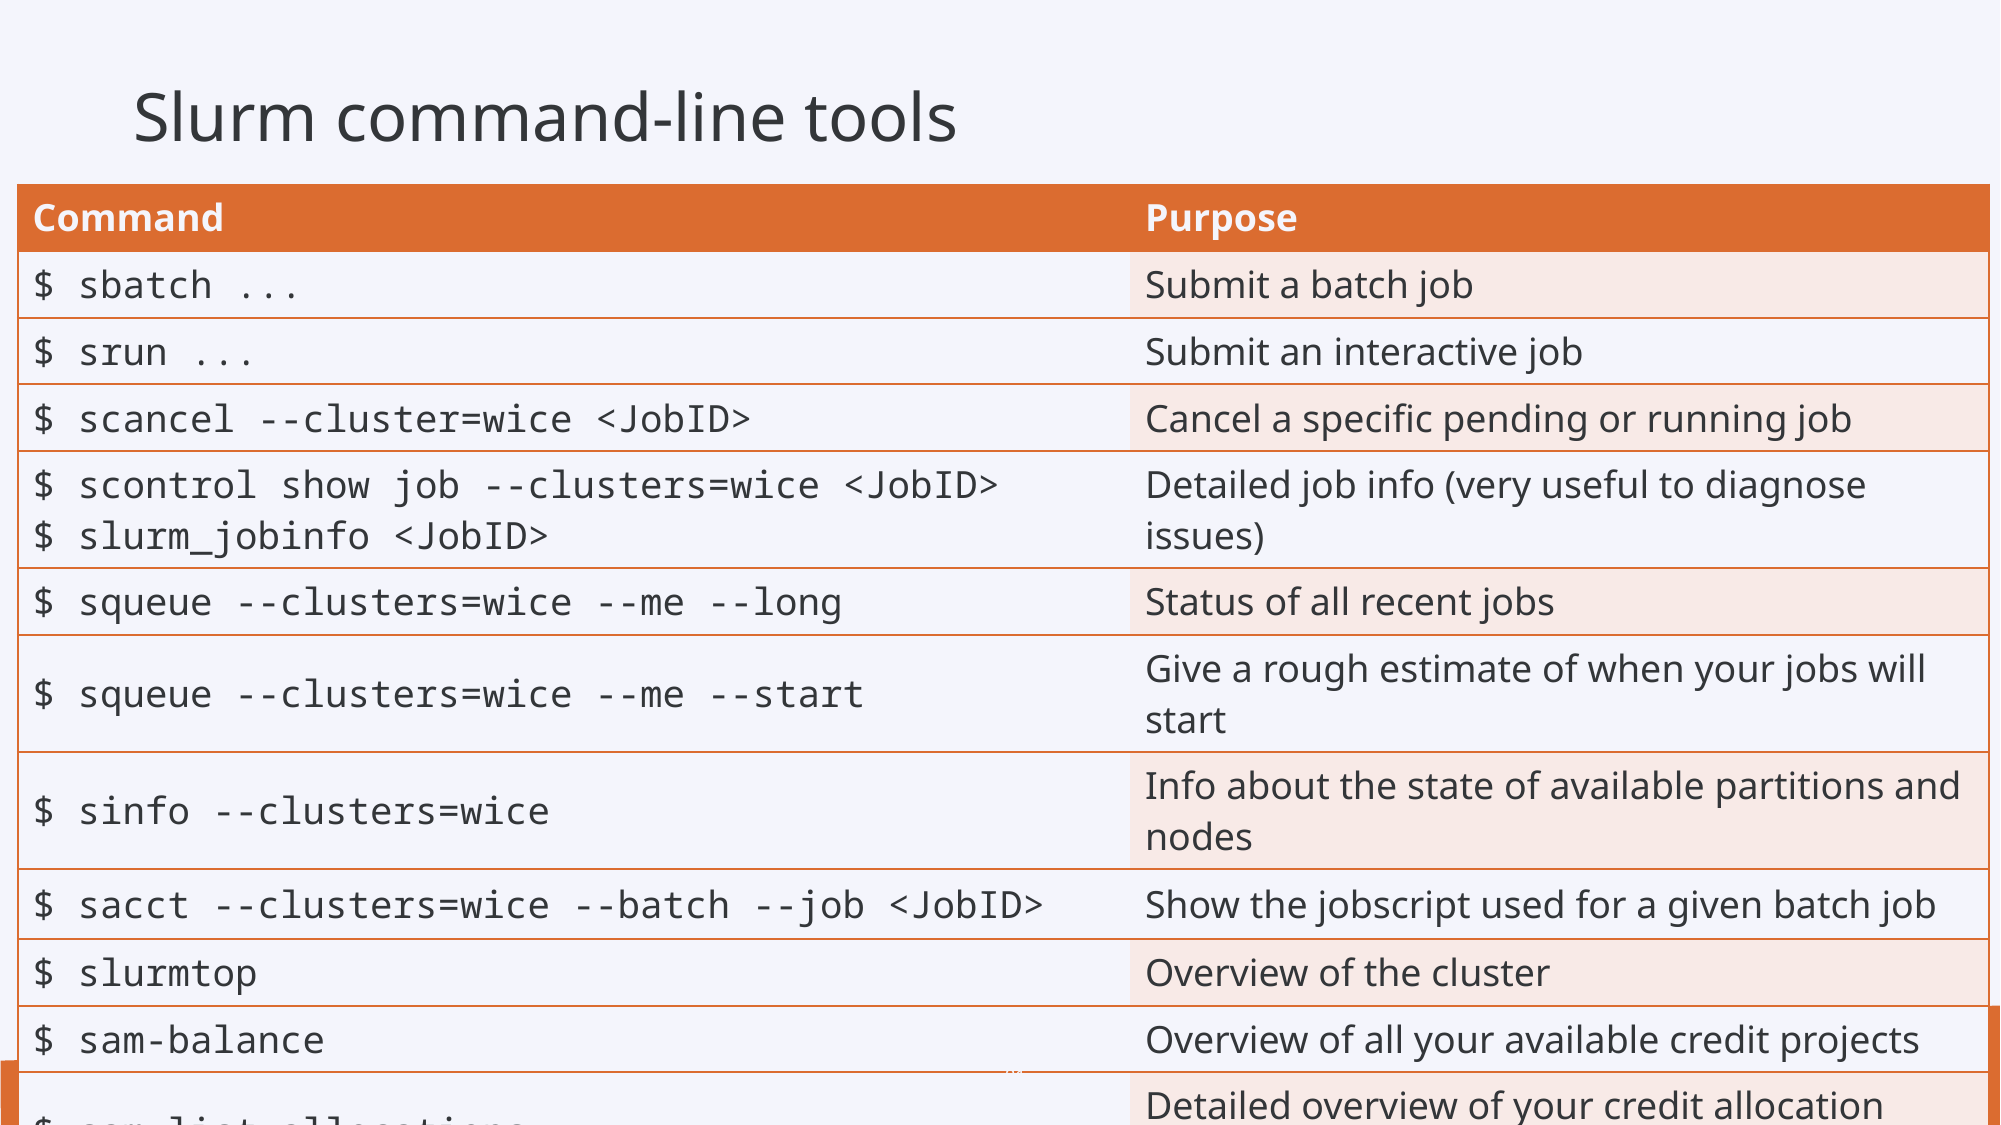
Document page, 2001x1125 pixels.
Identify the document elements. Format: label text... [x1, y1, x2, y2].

table_cell $ sbatch ... [19, 252, 1130, 317]
table_cell $ sam-balance [19, 1007, 1130, 1071]
table_cell $ scontrol show job --clusters=wice <JobID> $ slurm_jobinfo <JobID> [19, 452, 1130, 567]
table_cell Detailed job info (very useful to diagnose issues) [1130, 452, 1988, 567]
table_cell $ srun ... [19, 319, 1130, 383]
table_cell Overview of the cluster [1130, 940, 1988, 1005]
table_cell Show the jobscript used for a given batch job [1130, 870, 1988, 938]
table_cell $ slurmtop [19, 940, 1130, 1005]
table_header Command [19, 185, 1130, 250]
table_cell Submit an interactive job [1130, 319, 1988, 383]
table_header Purpose [1130, 185, 1988, 250]
table_cell Info about the state of available partitions and nodes [1130, 753, 1988, 868]
table_cell $ sinfo --clusters=wice [19, 753, 1130, 868]
slide_number 81 [958, 1047, 1042, 1108]
table_cell Cancel a specific pending or running job [1130, 385, 1988, 450]
table_cell Detailed overview of your credit allocation history [1130, 1073, 1988, 1125]
table_cell Status of all recent jobs [1130, 569, 1988, 634]
table_cell $ squeue --clusters=wice --me --start [19, 636, 1130, 751]
text_box Slurm command-line tools [118, 54, 1941, 185]
table_cell $ sacct --clusters=wice --batch --job <JobID> [19, 870, 1130, 938]
table_cell Give a rough estimate of when your jobs will start [1130, 636, 1988, 751]
table_cell Submit a batch job [1130, 252, 1988, 317]
table_cell $ sam-list-allocations [19, 1073, 1130, 1125]
table_cell Overview of all your available credit projects [1130, 1007, 1988, 1071]
table_cell $ scancel --cluster=wice <JobID> [19, 385, 1130, 450]
table_cell $ squeue --clusters=wice --me --long [19, 569, 1130, 634]
